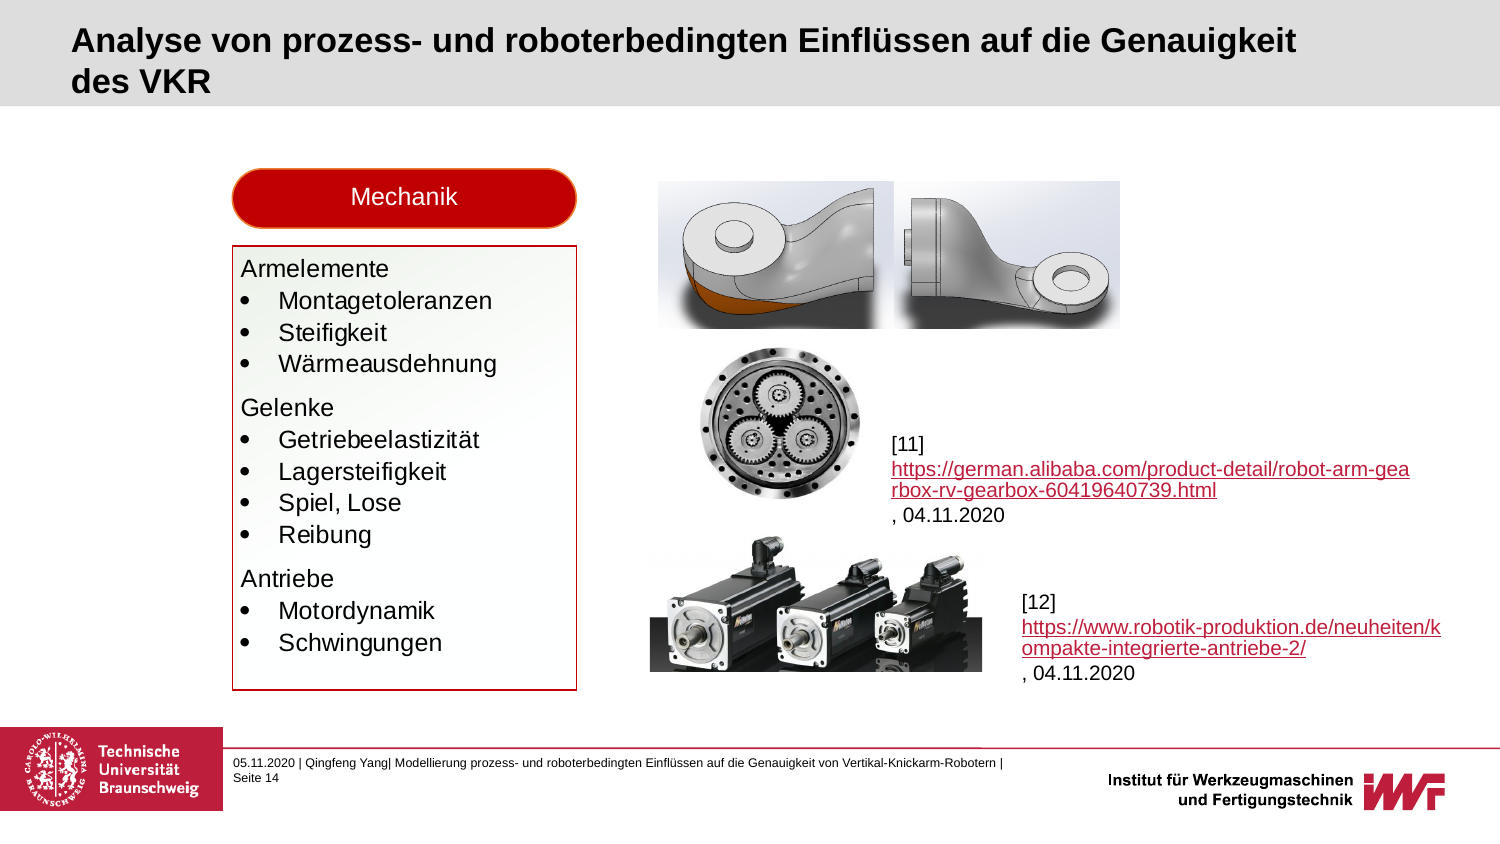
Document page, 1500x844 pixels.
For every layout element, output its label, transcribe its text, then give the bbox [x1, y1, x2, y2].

text_box [12] https://www.robotik-produktion.de/neuheiten/kompakte-integrierte-antriebe-2/, 04.11.2020 [1006, 581, 1463, 671]
picture [0, 727, 223, 811]
picture [649, 531, 983, 673]
title Analyse von prozess- und roboterbedingten Einflüssen auf die Genauigkeit des VKR [70, 13, 1445, 102]
picture [657, 181, 1121, 330]
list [224, 164, 579, 692]
picture [687, 332, 874, 511]
text_box [11] https://german.alibaba.com/product-detail/robot-arm-gearbox-rv-gearbox-60419640739.html, 04.11.2020 [879, 423, 1429, 513]
